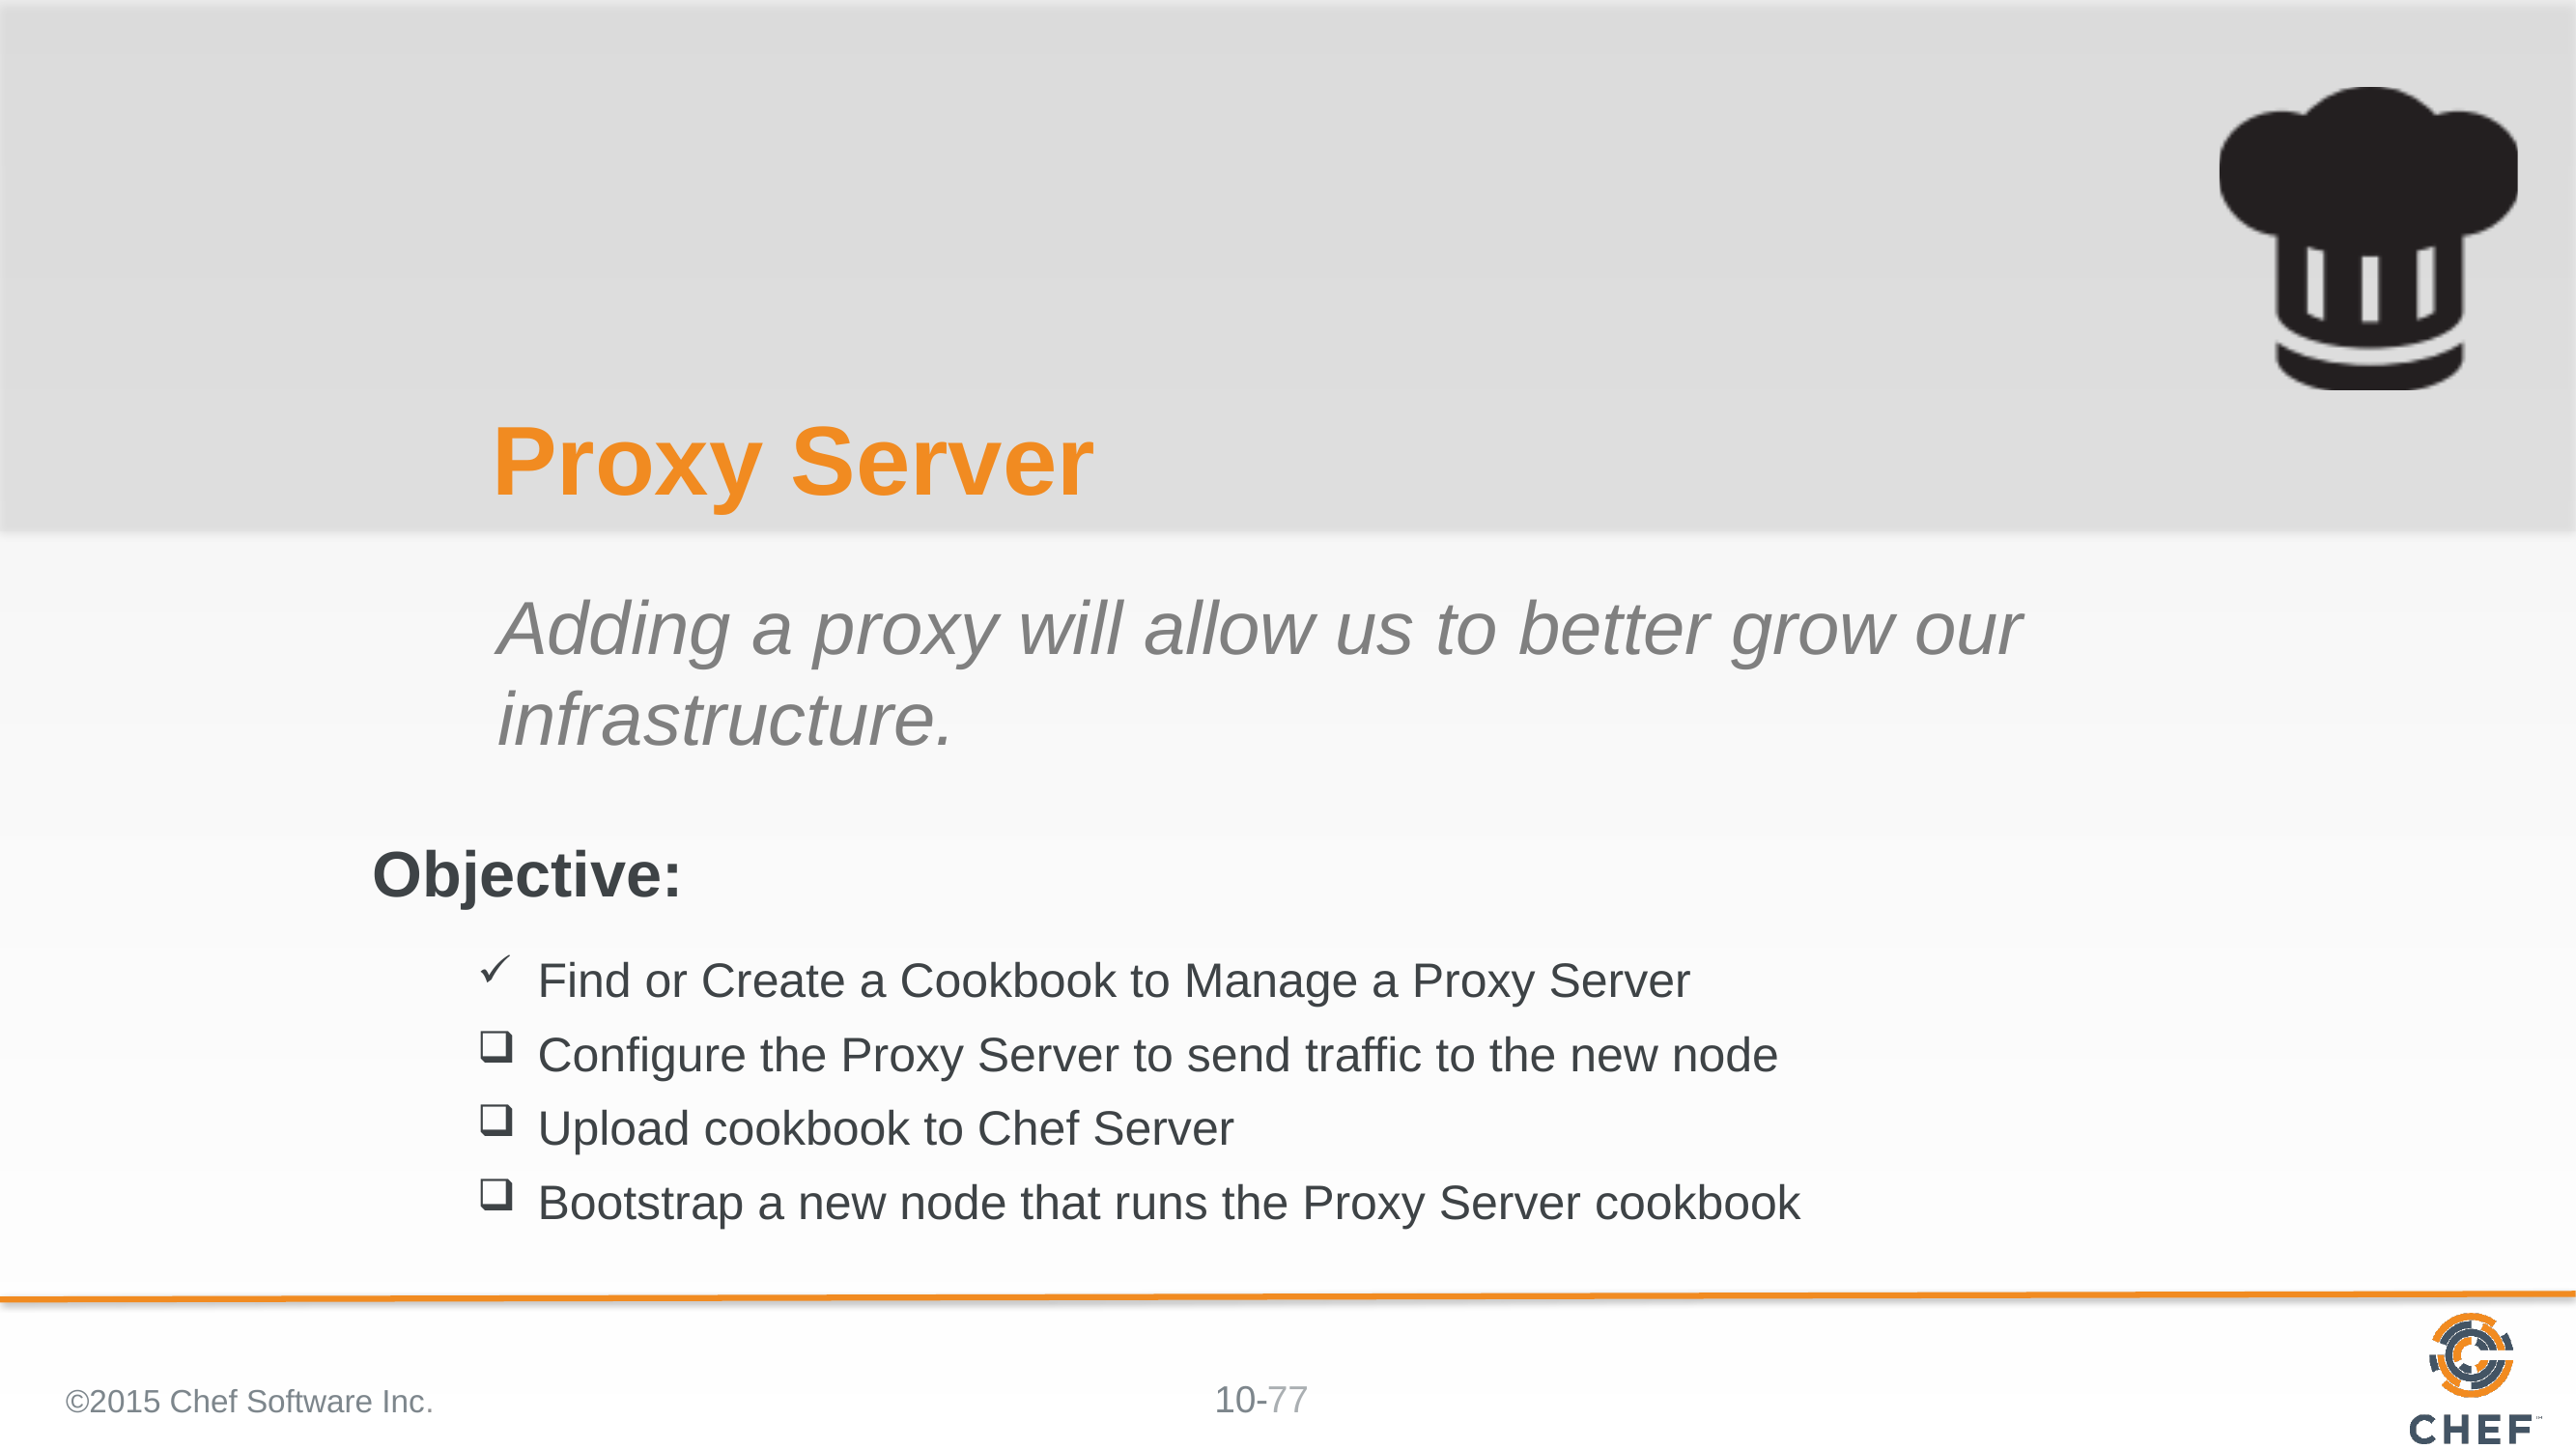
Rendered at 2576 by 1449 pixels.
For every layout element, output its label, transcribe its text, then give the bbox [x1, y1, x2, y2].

list Adding a proxy will allow us to better grow our infrastructure. [478, 549, 2272, 791]
list Find or Create a Cookbook to Manage a Proxy Server Configure the Proxy Server to send traffic to the new node Upload cookbook to Chef Server Bootstrap a new node that runs the Proxy Server cookbook [477, 949, 2271, 1243]
title Proxy Server [477, 395, 2217, 531]
slide_number 77 [998, 1359, 1578, 1437]
picture [2399, 1297, 2550, 1449]
footer ©2015 Chef Software Inc. [51, 1359, 952, 1440]
